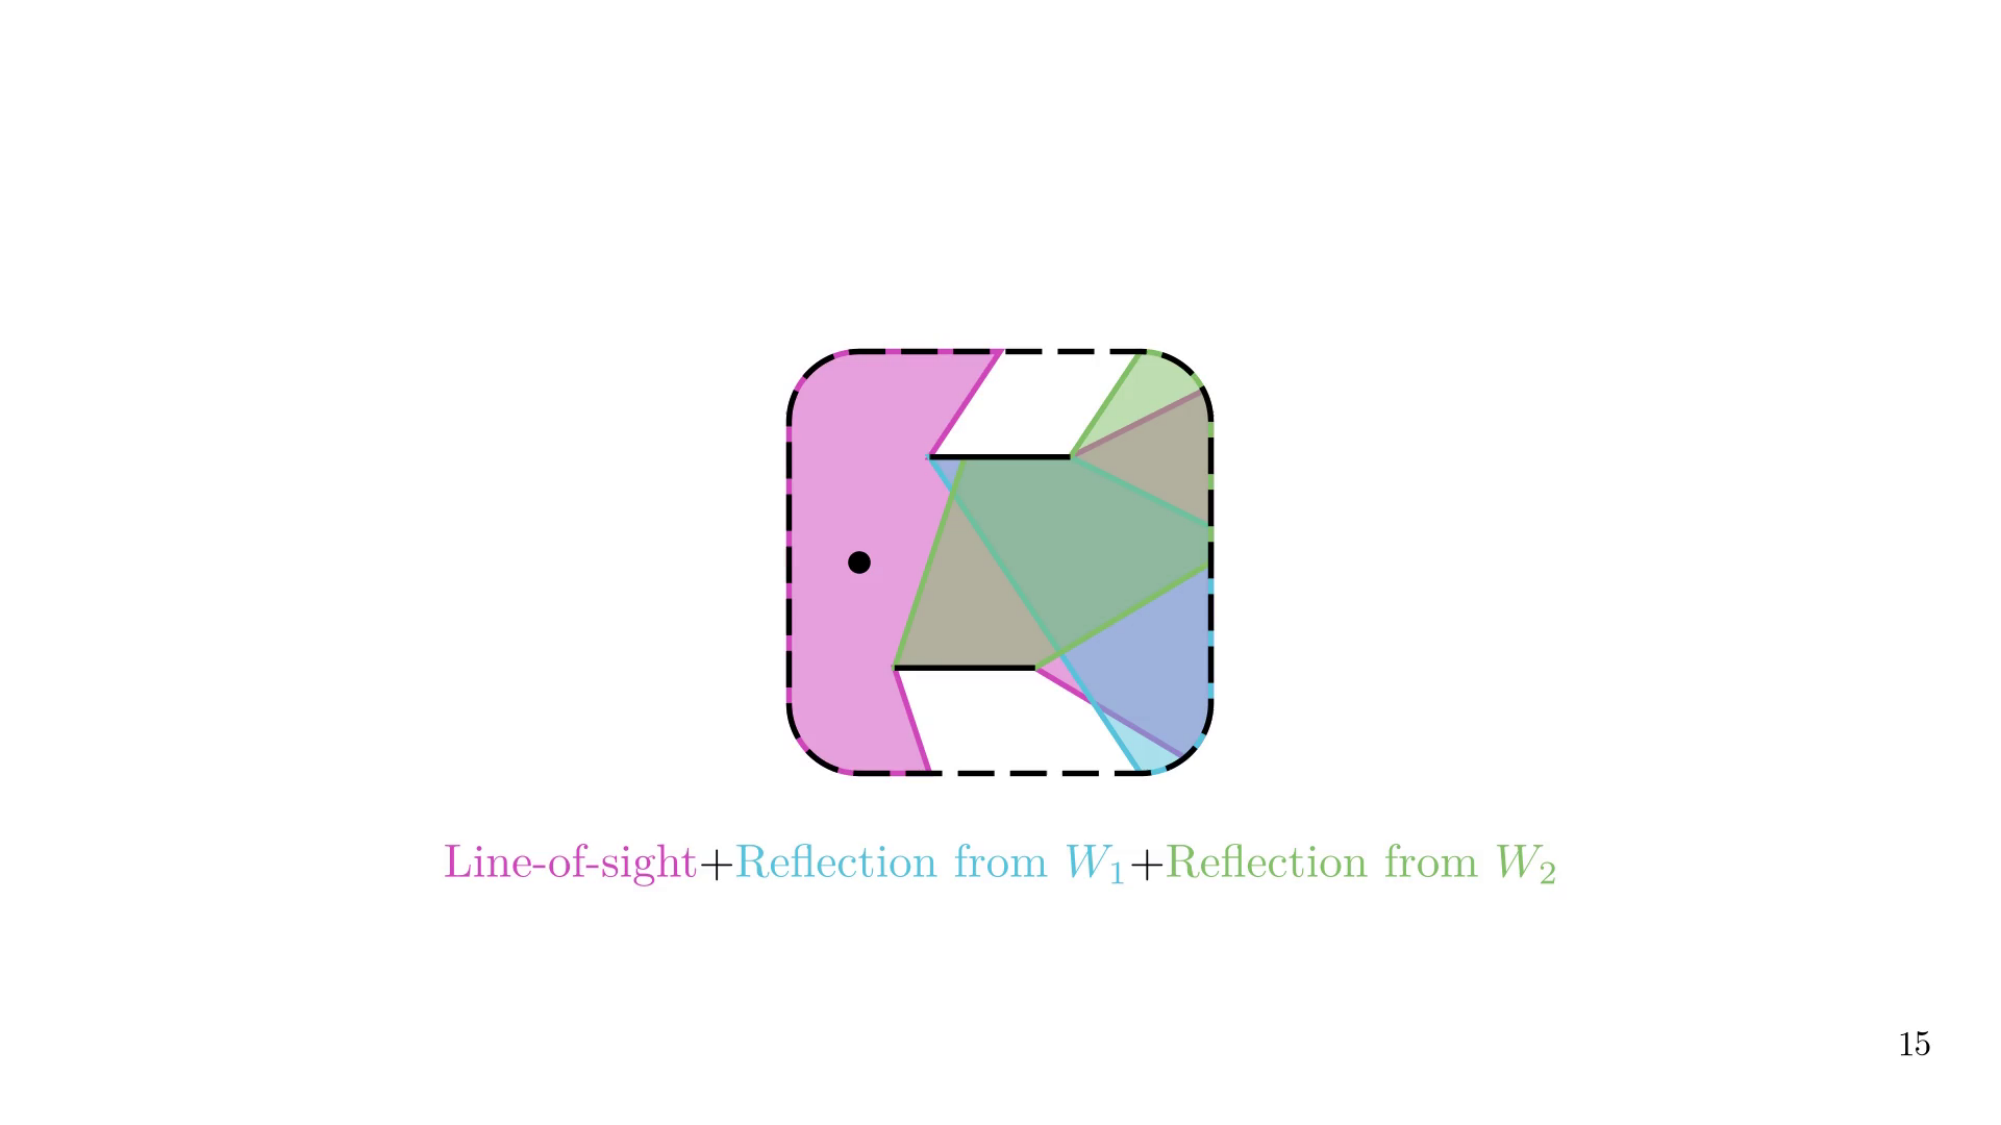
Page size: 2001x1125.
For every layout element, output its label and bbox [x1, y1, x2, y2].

text_box [0, 0, 2000, 1125]
